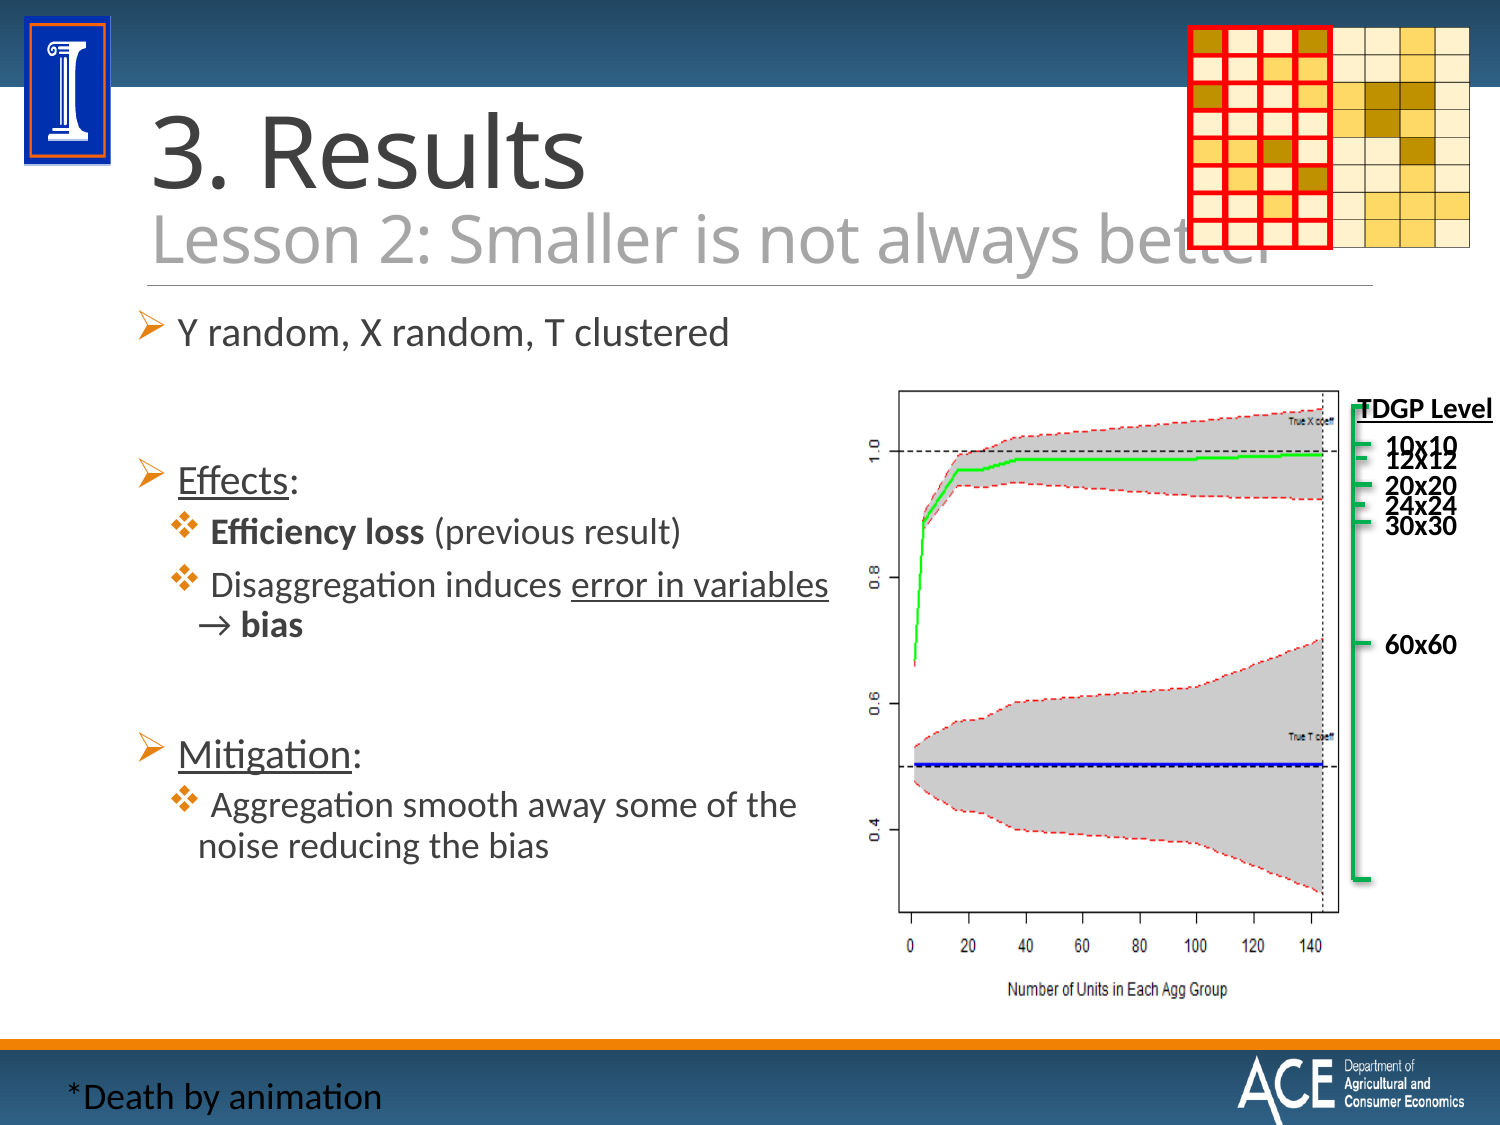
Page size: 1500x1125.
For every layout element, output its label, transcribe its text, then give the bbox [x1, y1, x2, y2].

picture [1186, 25, 1470, 251]
text_box 60x60 [1383, 617, 1473, 668]
text_box 30x30 [1383, 509, 1473, 550]
picture [1237, 1055, 1464, 1125]
text_box *Death by animation [49, 1064, 438, 1125]
text_box TDGP Level [1383, 382, 1500, 432]
list Y random, X random, T clustered Effects: Efficiency loss (previous result) Disaggregation induces error in variables → bias Mitigation: Aggregation smooth away some of the noise reducing the bias [135, 302, 828, 963]
picture [24, 16, 111, 166]
title 3. Results Lesson 2: Smaller is not always better [135, 47, 1373, 285]
text_box 12x12 [1383, 432, 1473, 483]
text_box 20x20 [1383, 483, 1473, 509]
picture [831, 302, 1373, 1024]
